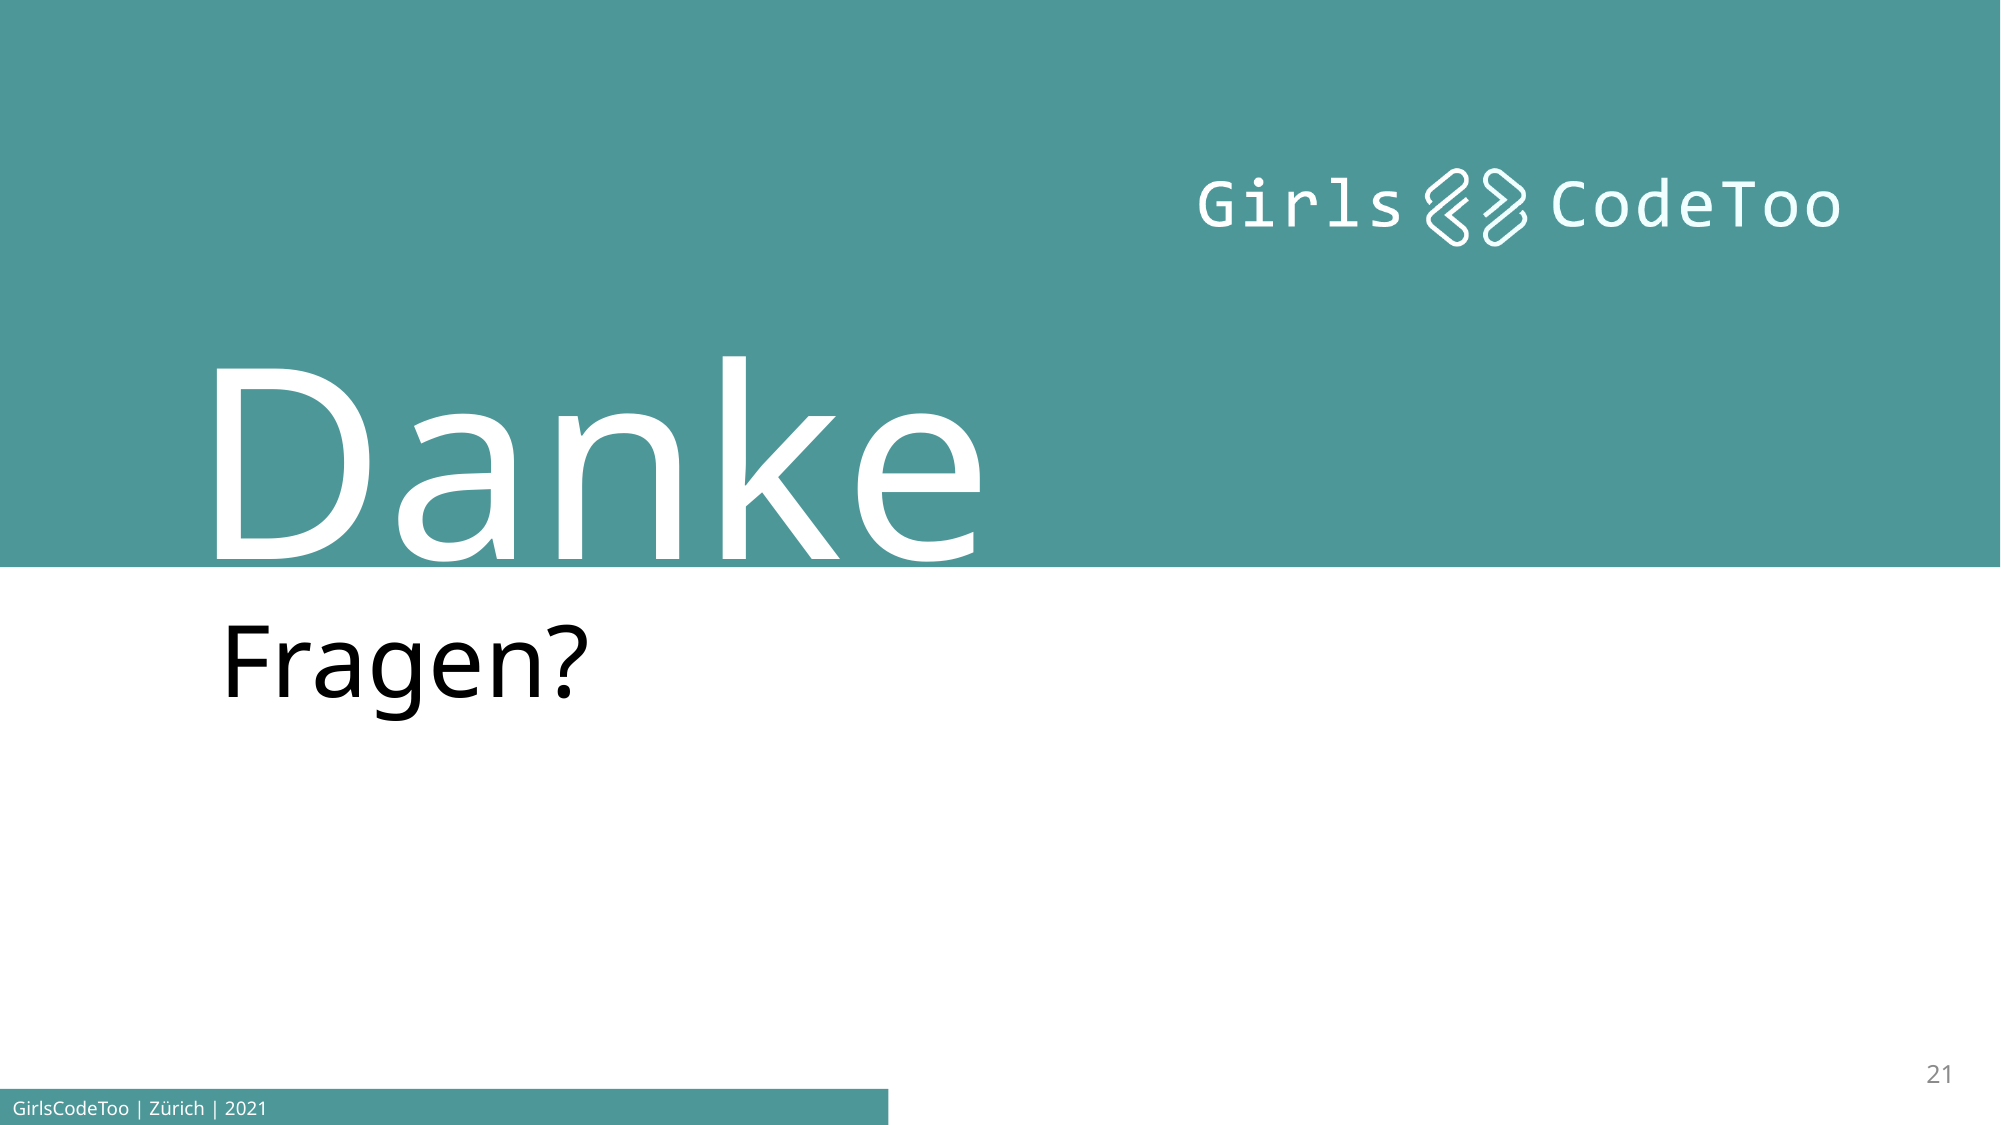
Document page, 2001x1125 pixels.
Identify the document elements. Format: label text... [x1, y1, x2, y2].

title Danke you [171, 308, 1346, 563]
subtitle Fragen? [199, 591, 1370, 1082]
slide_number 21 [1854, 1038, 1975, 1125]
